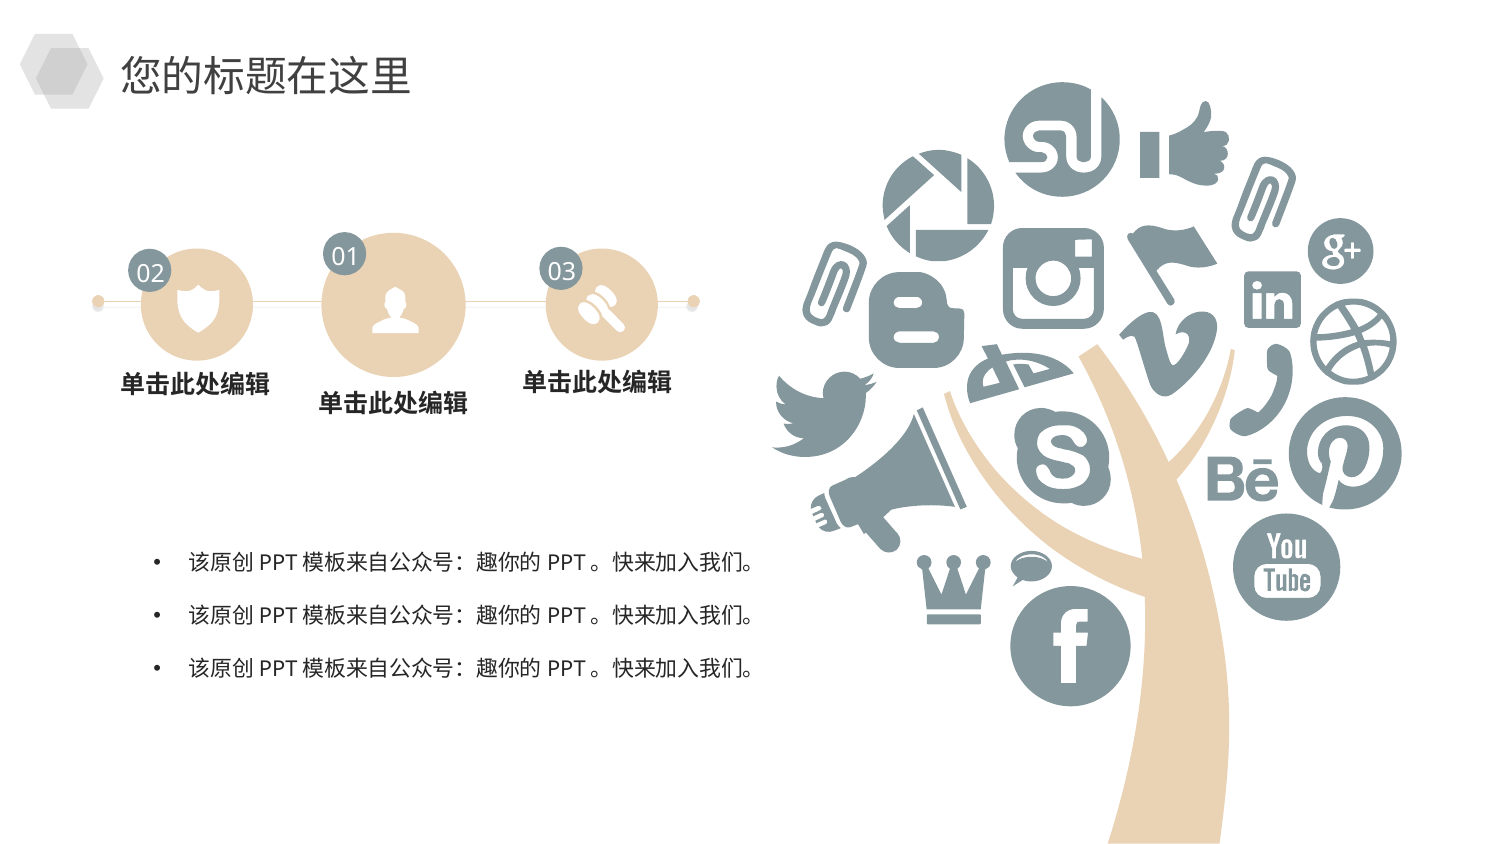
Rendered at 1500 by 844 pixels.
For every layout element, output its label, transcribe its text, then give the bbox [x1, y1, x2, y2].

text_box 您的标题在这里 [105, 42, 428, 82]
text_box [98, 82, 1402, 844]
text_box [19, 33, 104, 109]
